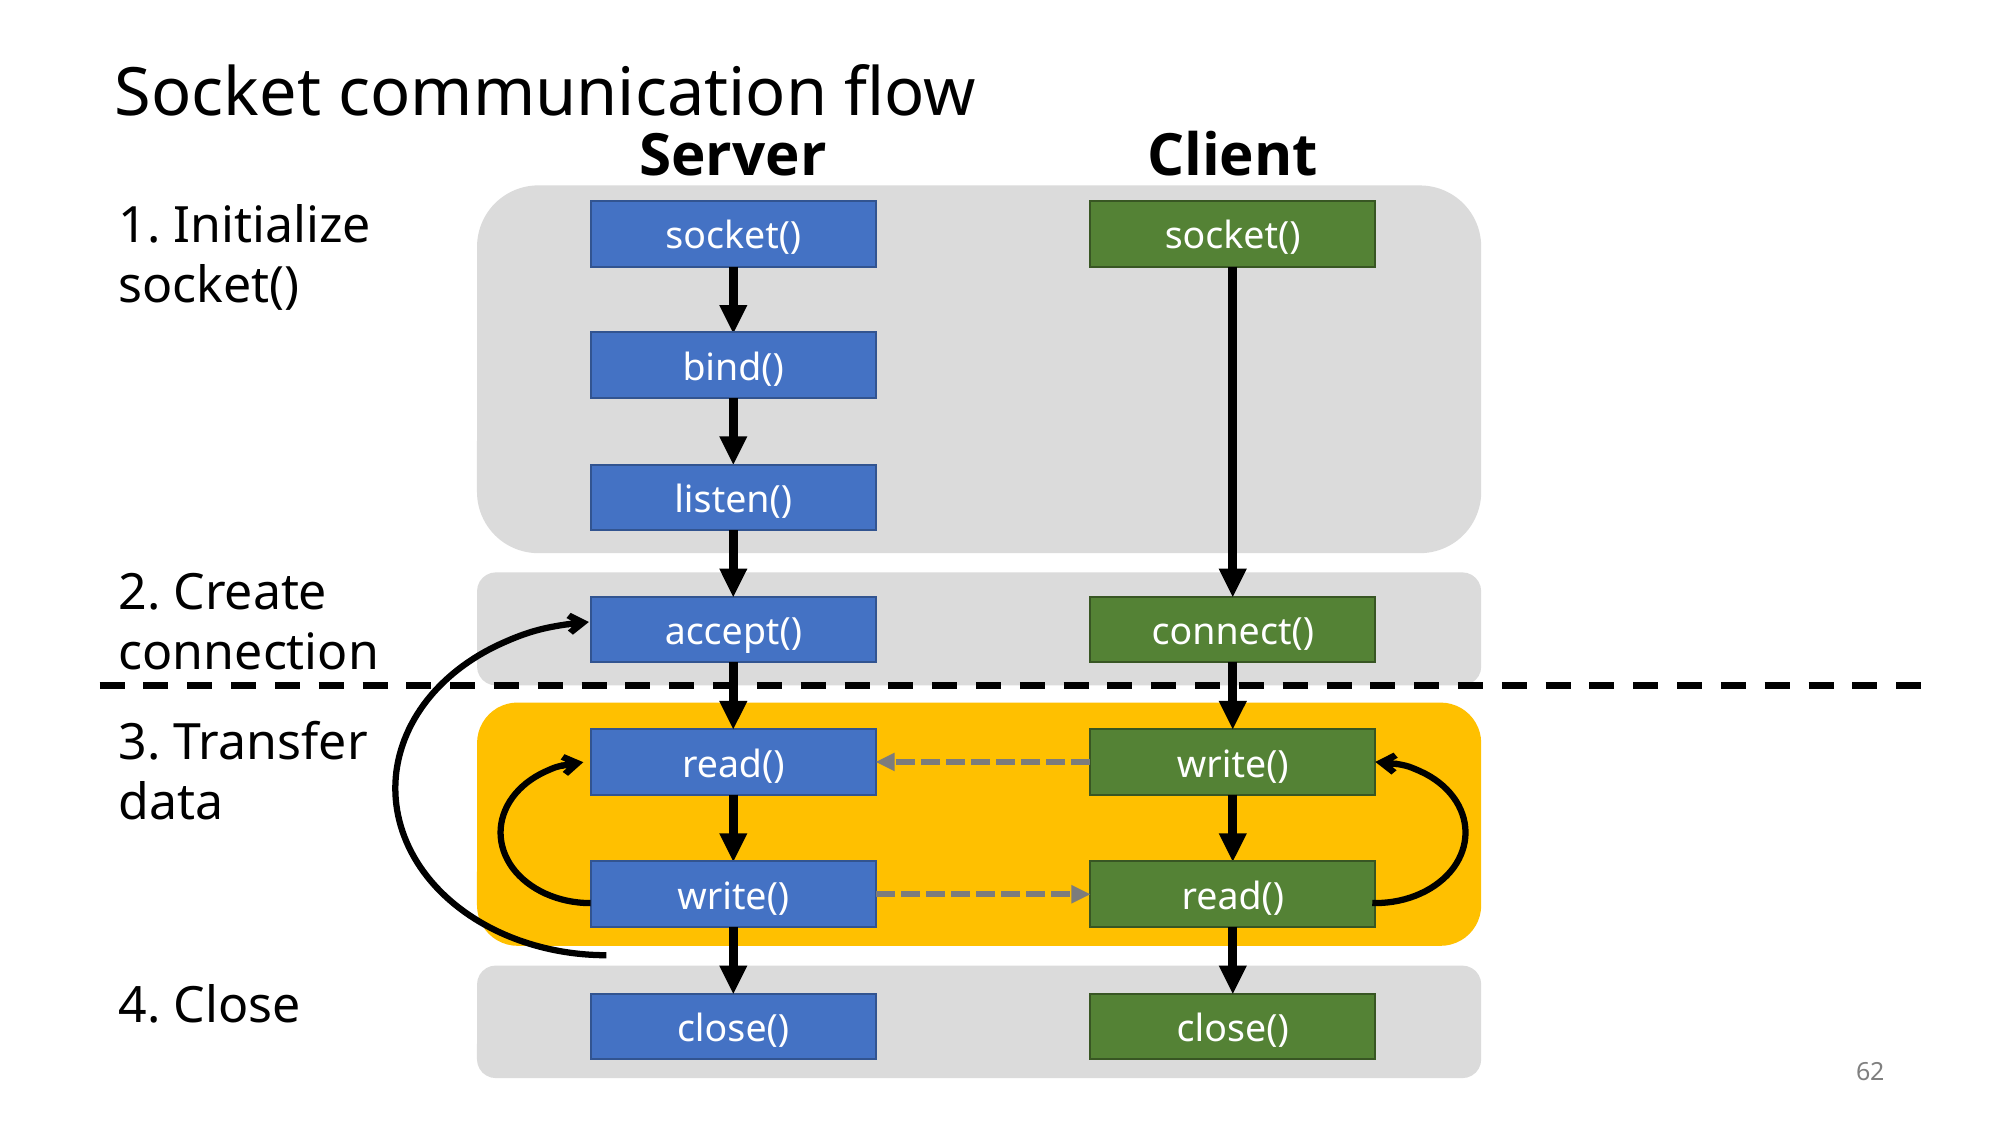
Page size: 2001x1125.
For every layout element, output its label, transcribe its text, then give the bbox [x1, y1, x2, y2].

title Socket communication flow [99, 37, 1900, 150]
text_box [103, 730, 1482, 994]
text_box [103, 994, 1482, 1079]
slide_number 62 [1749, 1042, 1900, 1103]
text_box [103, 185, 1482, 597]
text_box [103, 597, 1482, 685]
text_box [103, 686, 1482, 730]
text_box Server [599, 110, 867, 185]
text_box Client [1099, 110, 1367, 185]
